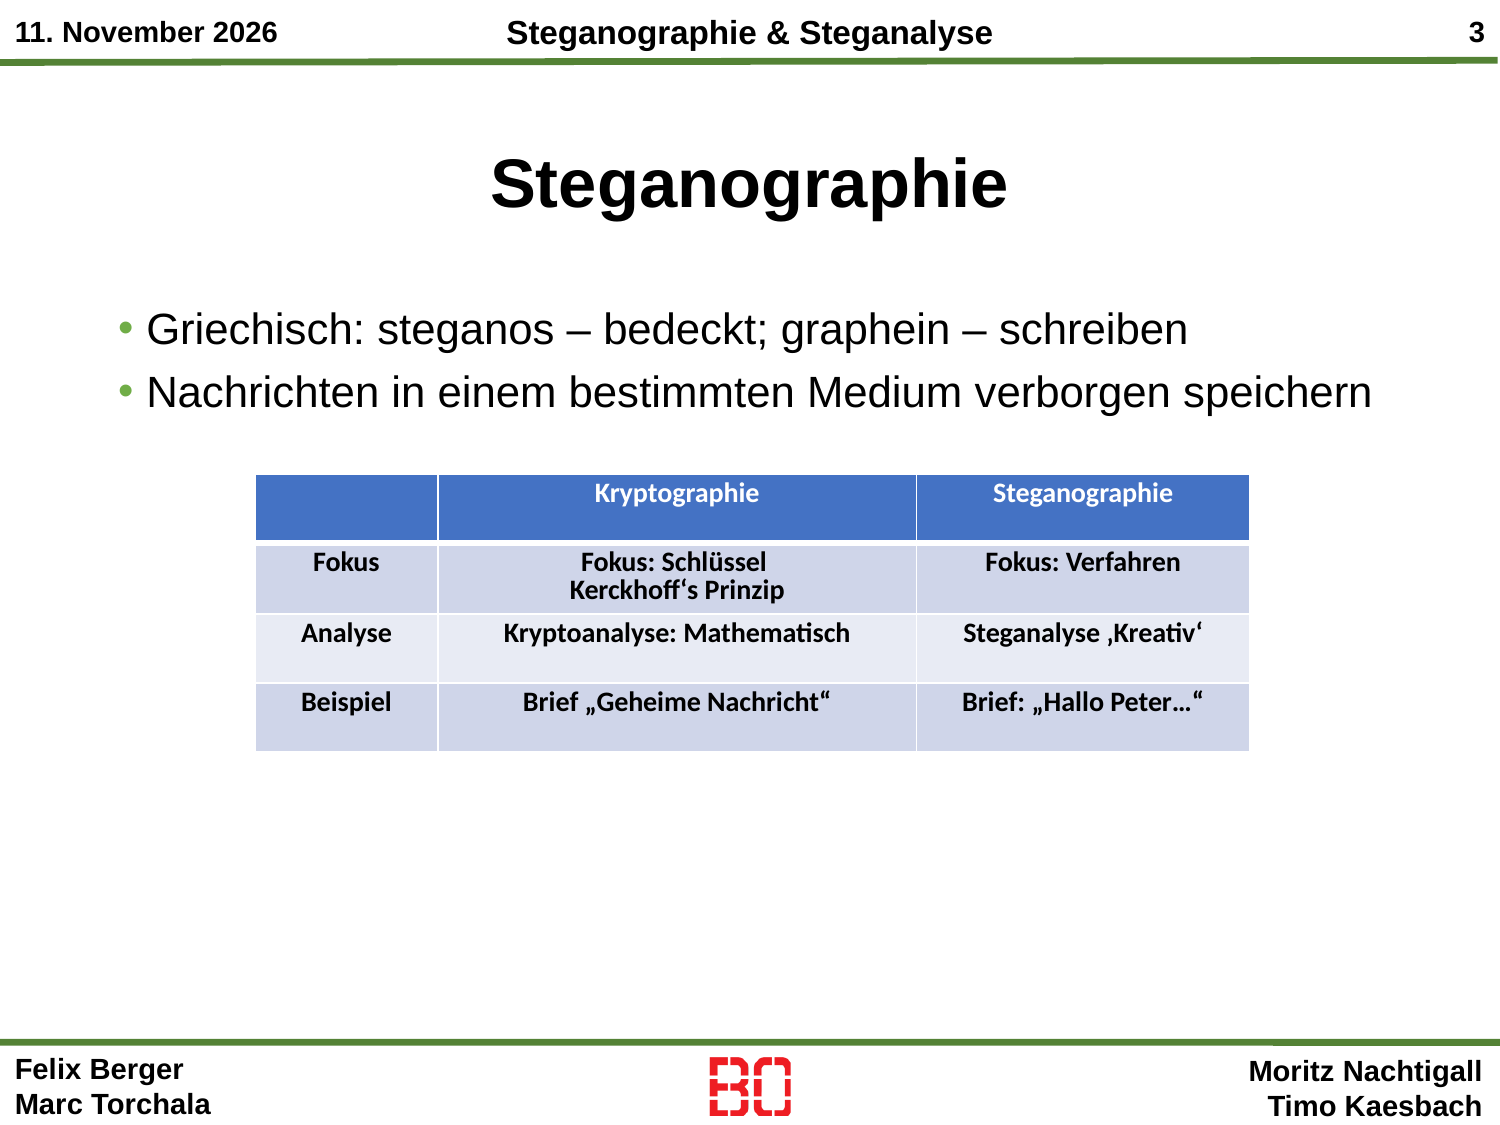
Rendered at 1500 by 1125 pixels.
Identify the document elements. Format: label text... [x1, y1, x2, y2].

table_cell Kryptoanalyse: Mathematisch [439, 615, 916, 682]
table_header Steganographie [917, 475, 1249, 540]
table_cell Fokus: Schlüssel Kerckhoff‘s Prinzip [439, 546, 916, 613]
table_cell Steganalyse ‚Kreativ‘ [917, 615, 1249, 682]
table_cell Fokus: Verfahren [917, 546, 1249, 613]
table_cell Brief „Geheime Nachricht“ [439, 684, 916, 751]
table_cell Fokus [256, 546, 437, 613]
table_cell Analyse [256, 615, 437, 682]
table_cell Beispiel [256, 684, 437, 751]
table_header [256, 475, 437, 540]
title Steganographie [103, 76, 1397, 295]
table_cell Brief: „Hallo Peter…“ [917, 684, 1249, 751]
table_header Kryptographie [439, 475, 916, 540]
list Griechisch: steganos – bedeckt; graphein – schreiben Nachrichten in einem bestimmten Medium verborgen speichern [103, 299, 1397, 1014]
